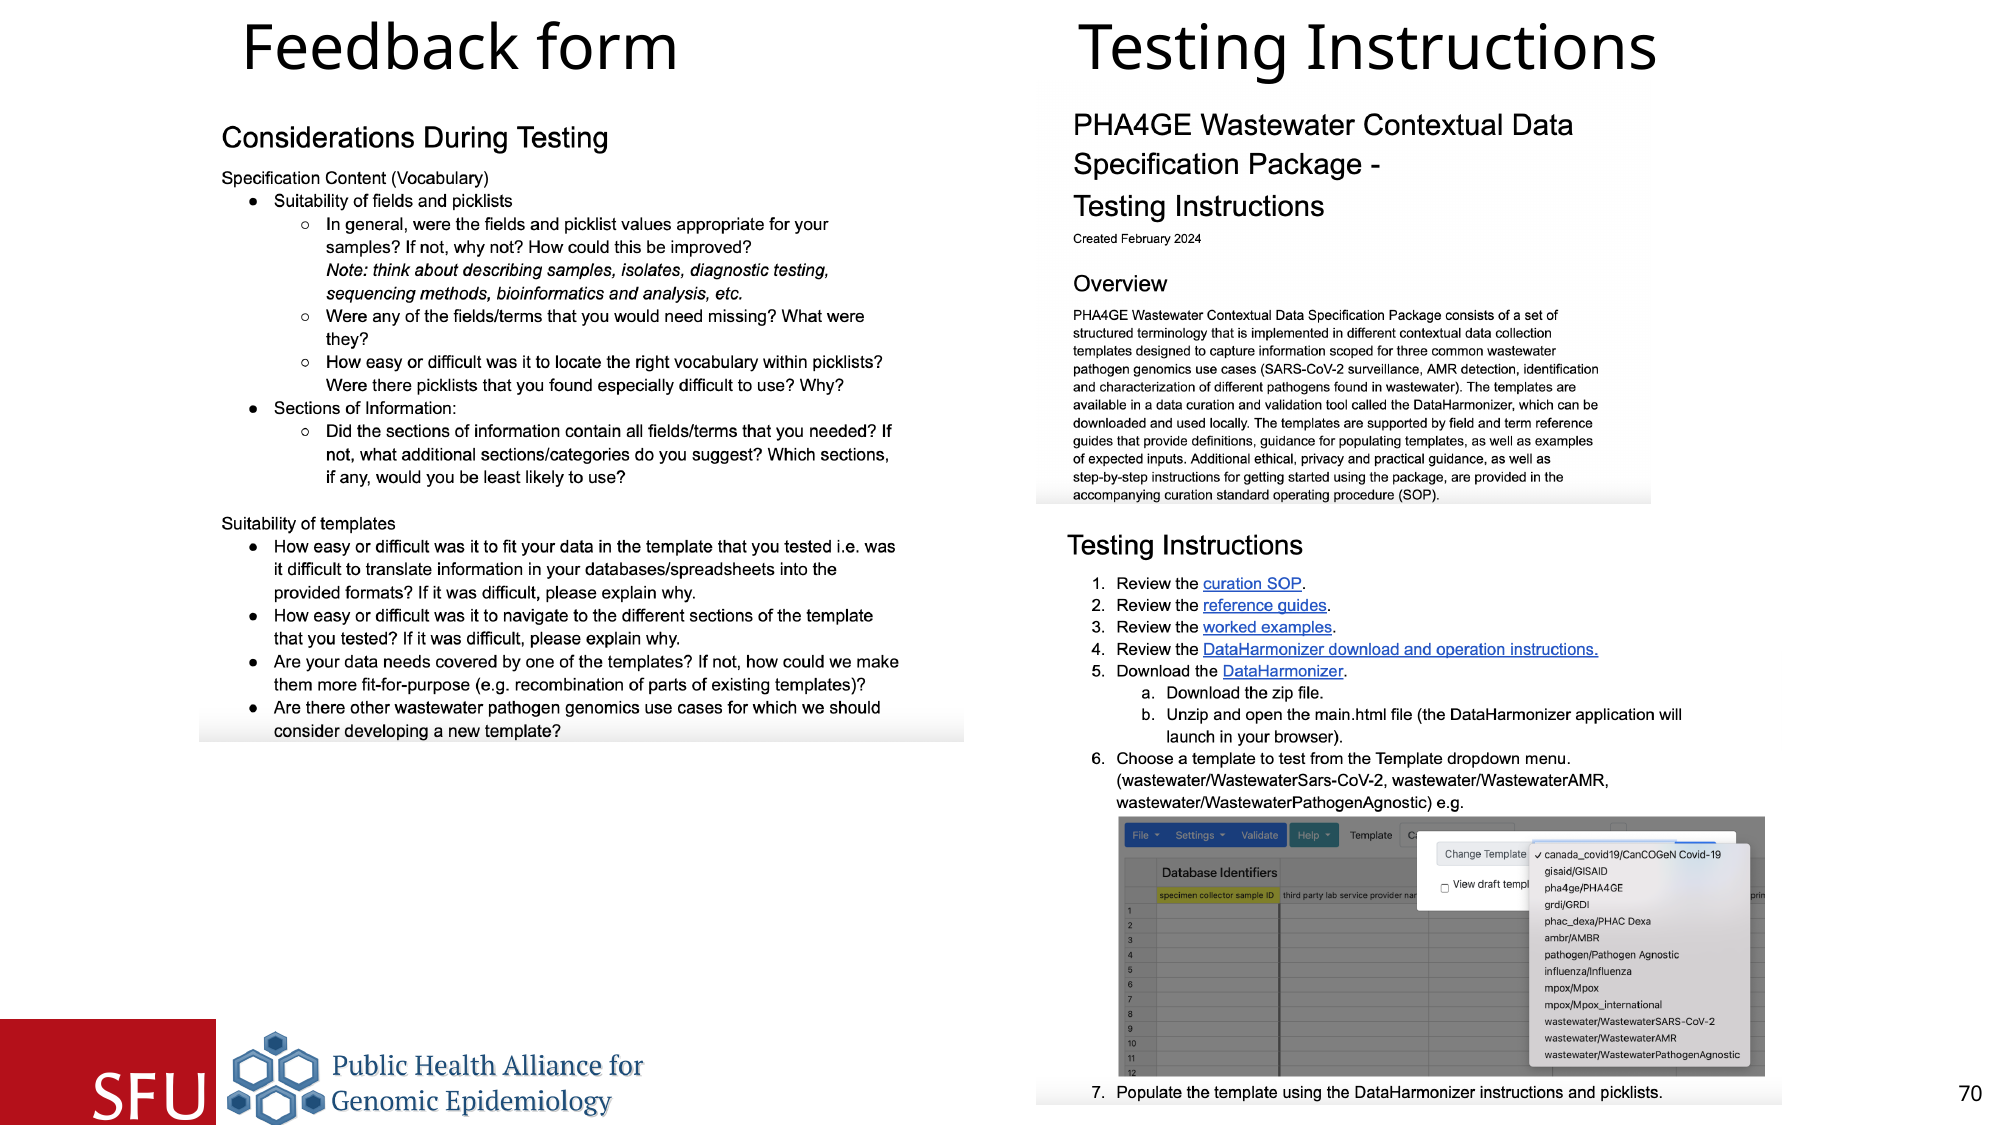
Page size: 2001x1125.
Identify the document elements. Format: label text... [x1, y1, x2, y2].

picture [198, 113, 964, 742]
text_box Testing Instructions [1064, 0, 1844, 90]
picture [1036, 80, 1652, 504]
slide_number 70 [1912, 1065, 1998, 1125]
text_box Feedback form [227, 0, 717, 90]
picture [1036, 515, 1782, 1105]
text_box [0, 1019, 646, 1125]
